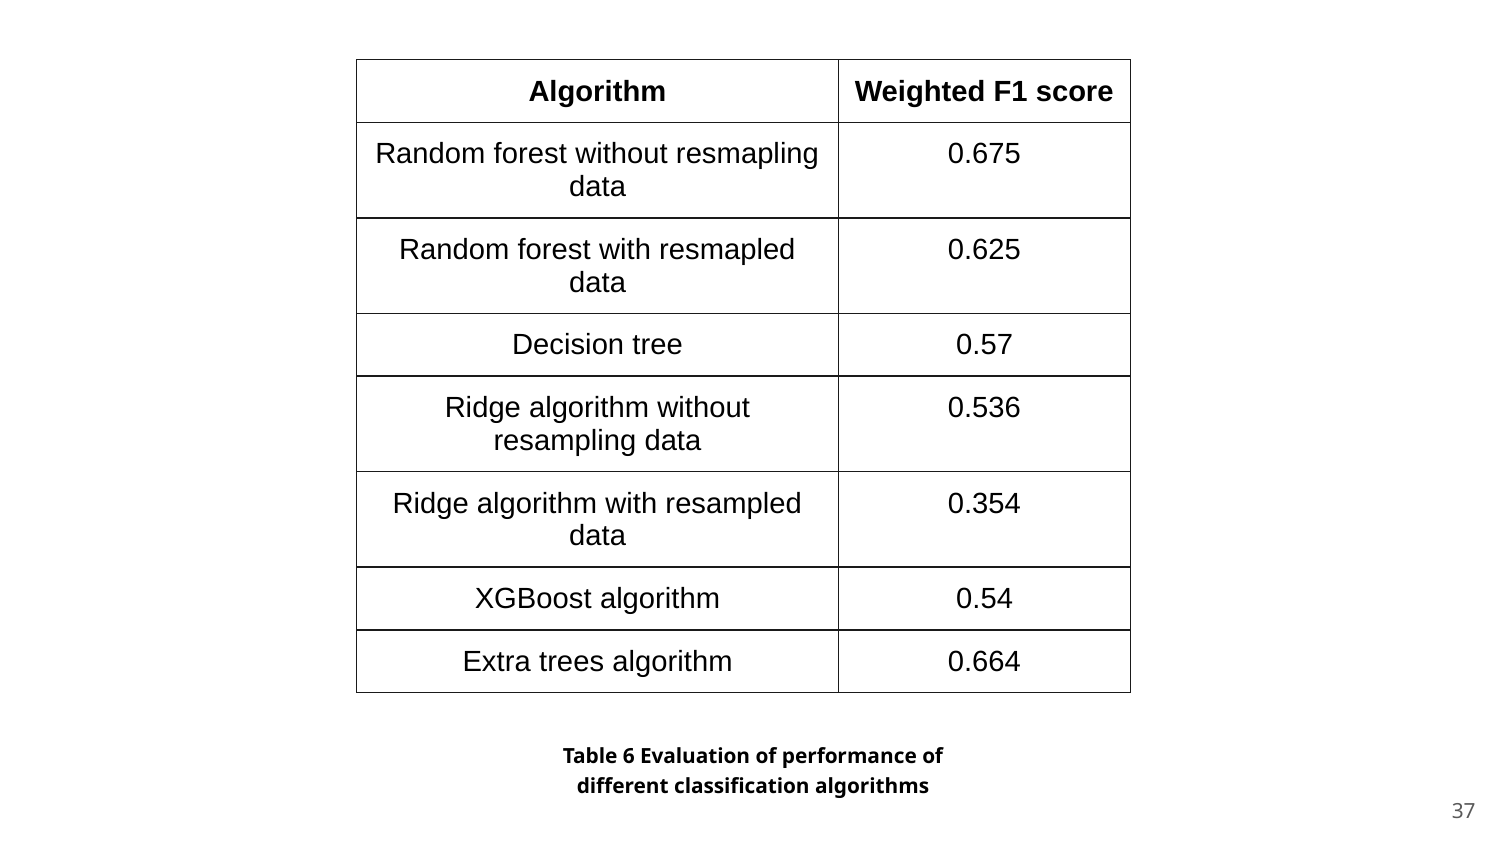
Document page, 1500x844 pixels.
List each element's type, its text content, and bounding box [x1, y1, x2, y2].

table_cell 0.54 [839, 568, 1130, 629]
table_header Algorithm [357, 60, 838, 122]
table_cell Extra trees algorithm [357, 631, 838, 692]
slide_number ‹#› [1400, 779, 1491, 844]
table_cell Ridge algorithm without resampling data [357, 377, 838, 471]
table_cell 0.675 [839, 123, 1130, 217]
text_box Table 6 Evaluation of performance of different classification algorithms [497, 722, 990, 813]
table_cell XGBoost algorithm [357, 568, 838, 629]
table_cell 0.664 [839, 631, 1130, 692]
table_cell 0.625 [839, 219, 1130, 313]
table_cell Decision tree [357, 314, 838, 375]
table_cell Ridge algorithm with resampled data [357, 472, 838, 566]
table_cell Random forest without resmapling data [357, 123, 838, 217]
table_cell Random forest with resmapled data [357, 219, 838, 313]
table_header Weighted F1 score [839, 60, 1130, 122]
table_cell 0.354 [839, 472, 1130, 566]
table_cell 0.57 [839, 314, 1130, 375]
table_cell 0.536 [839, 377, 1130, 471]
